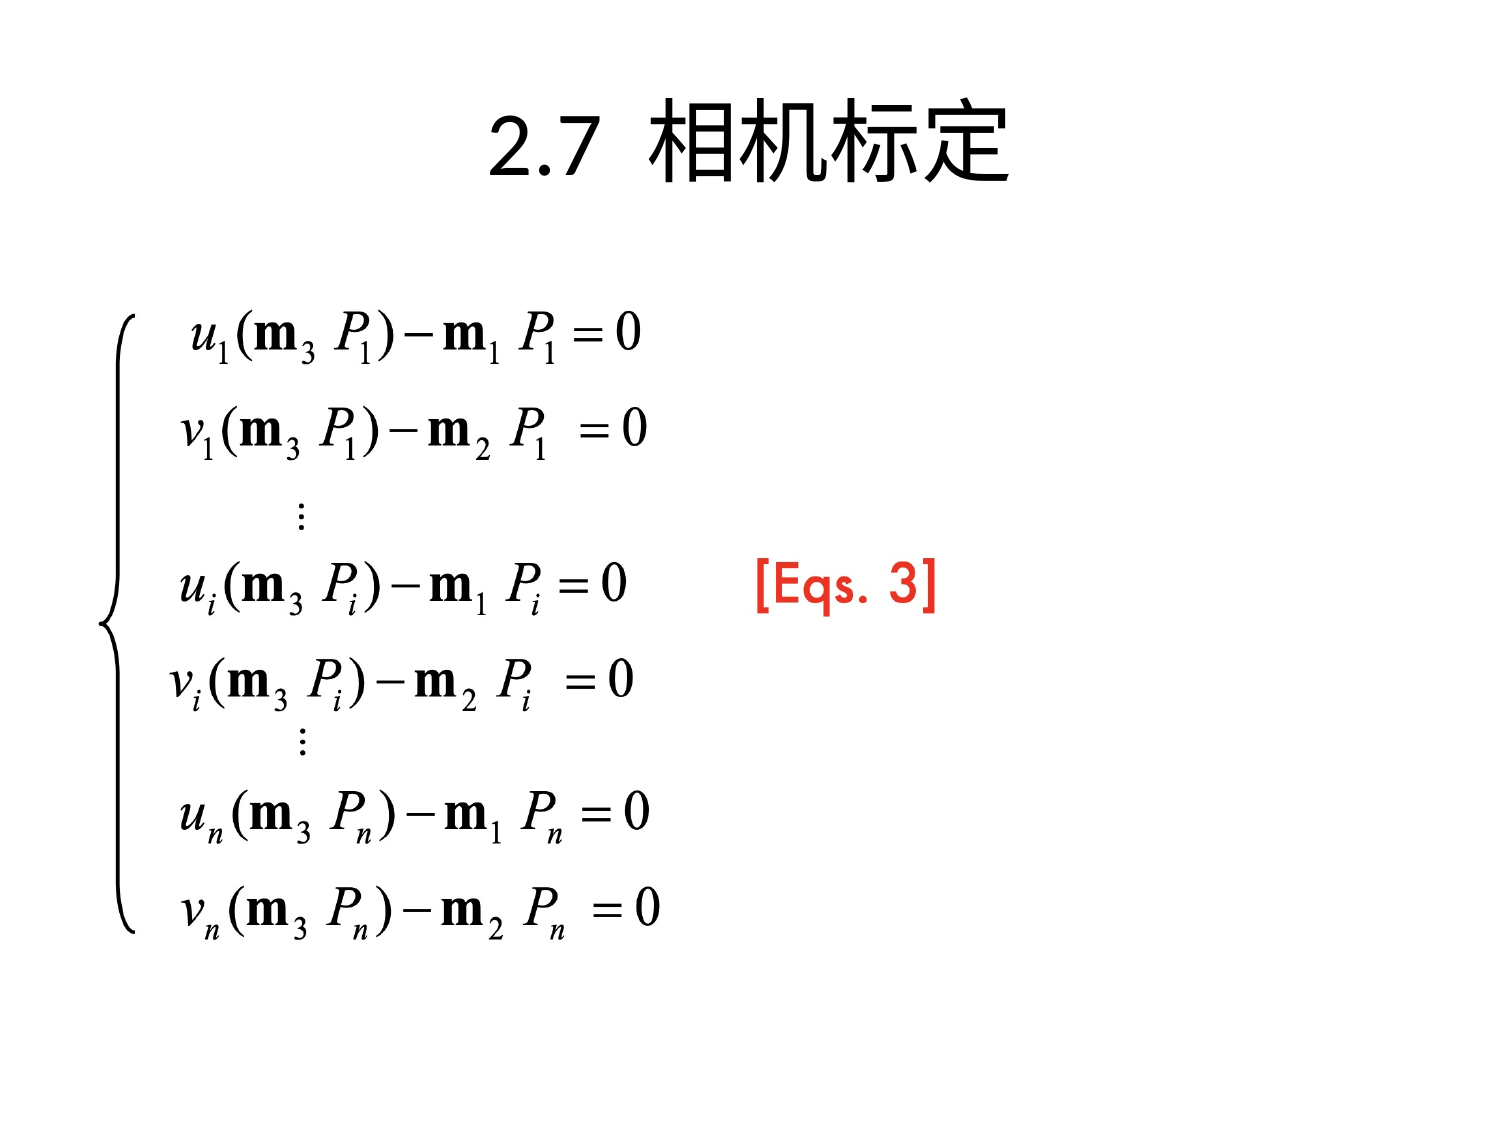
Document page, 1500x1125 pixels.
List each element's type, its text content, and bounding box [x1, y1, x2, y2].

picture [80, 274, 967, 962]
title 2.7 相机标定 [75, 45, 1425, 233]
